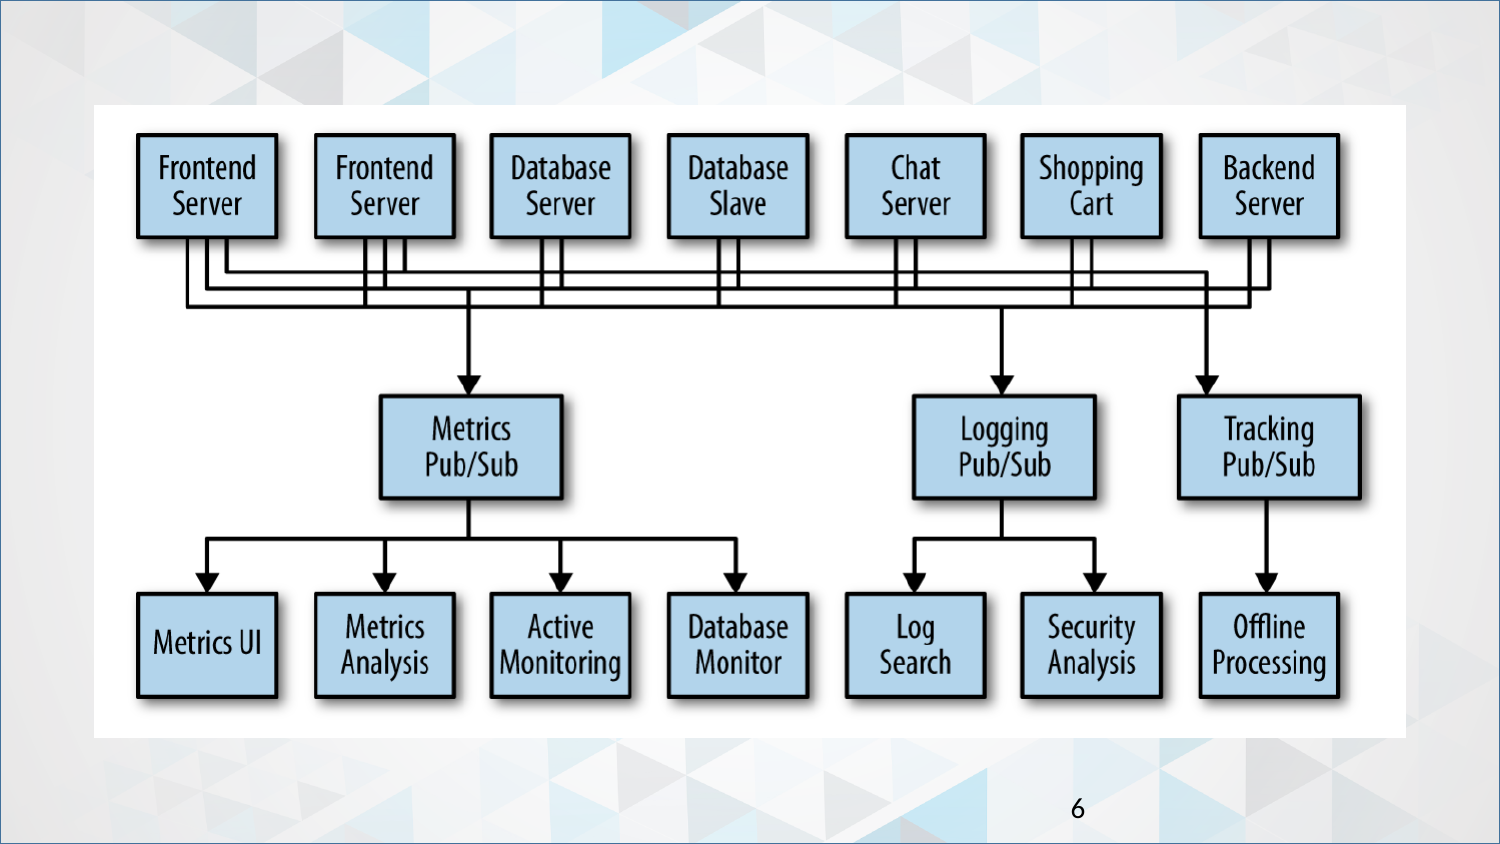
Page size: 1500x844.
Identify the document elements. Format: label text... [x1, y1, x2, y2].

slide_number ‹#› [1059, 783, 1397, 829]
picture [94, 105, 1406, 739]
